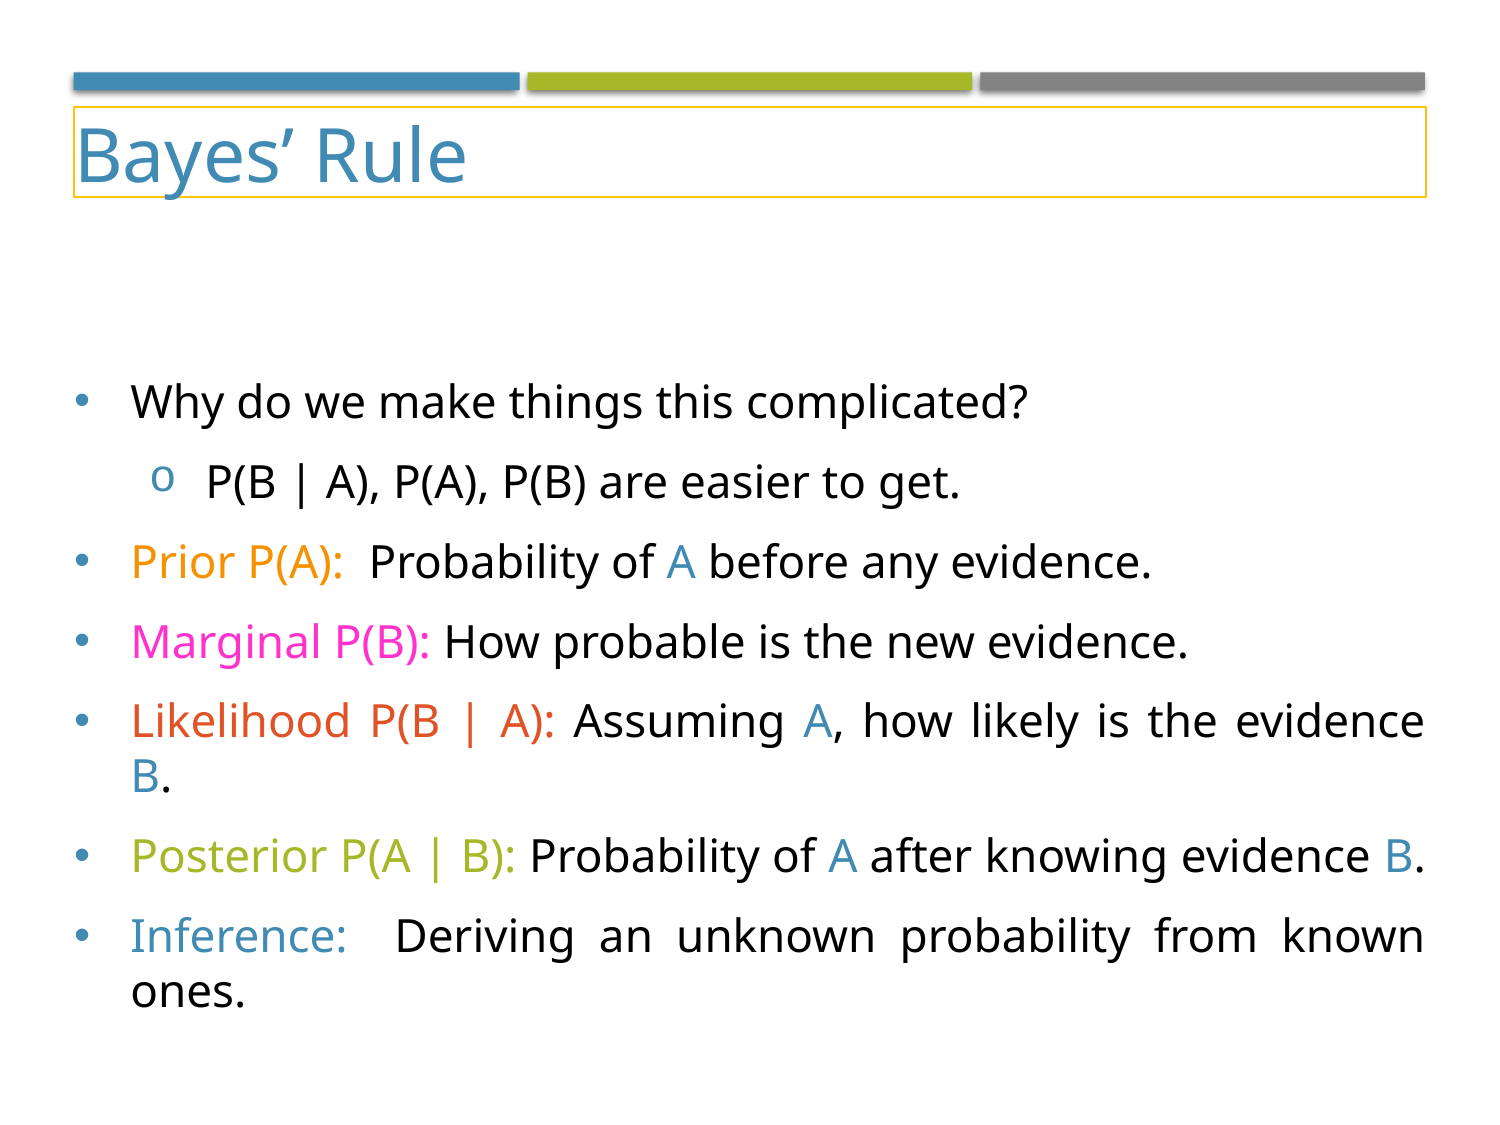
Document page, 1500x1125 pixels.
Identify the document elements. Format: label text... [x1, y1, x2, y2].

text_box Bayes’ Rule [74, 106, 1426, 198]
